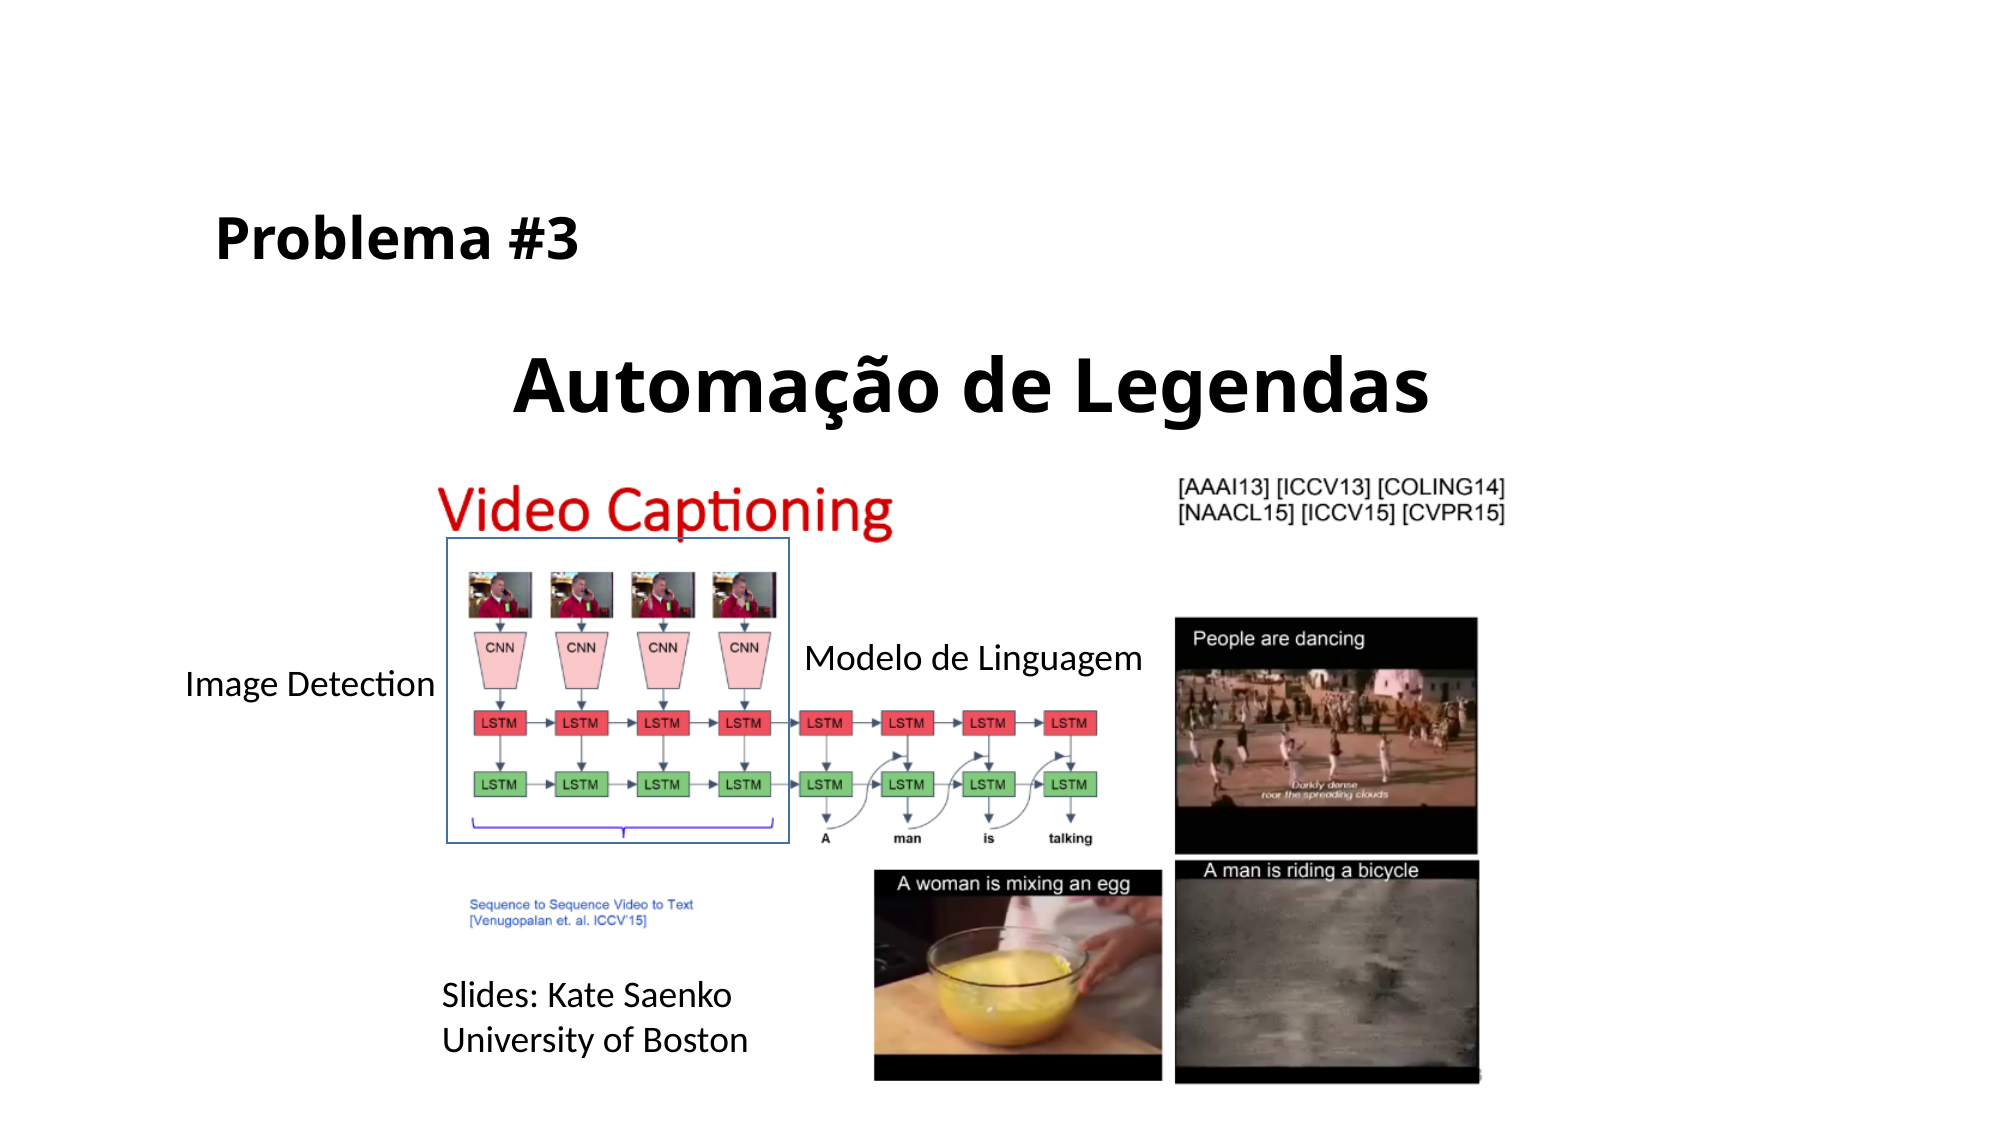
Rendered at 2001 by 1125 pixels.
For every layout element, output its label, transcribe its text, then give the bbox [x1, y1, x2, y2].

picture [413, 470, 1531, 1095]
text_box [759, 330, 847, 420]
text_box Problema #3 [199, 193, 1075, 279]
text_box Image Detection [170, 651, 413, 712]
text_box Automação de Legendas [330, 330, 1614, 436]
